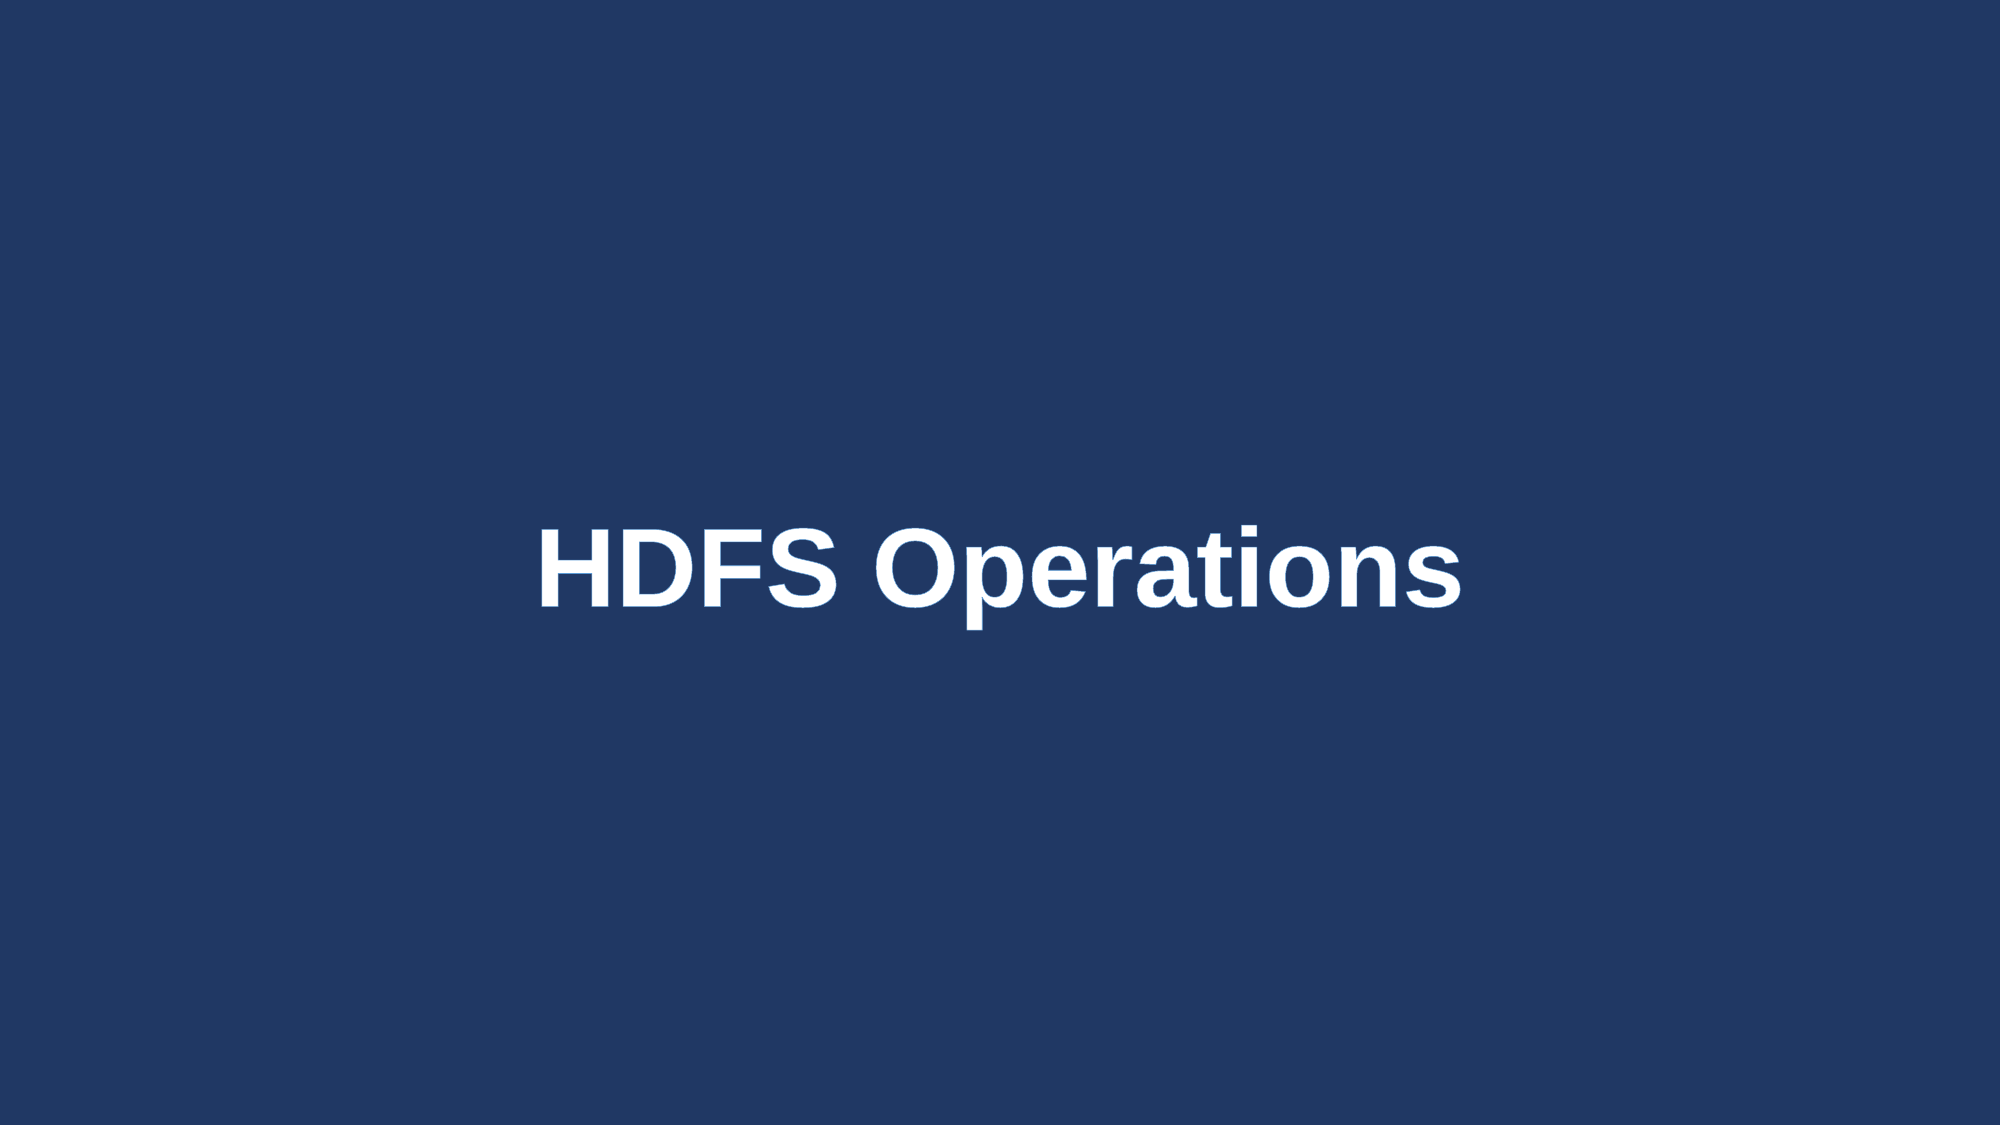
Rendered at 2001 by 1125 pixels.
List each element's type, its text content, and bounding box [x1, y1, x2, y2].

text_box HDFS Operations [519, 486, 1481, 637]
